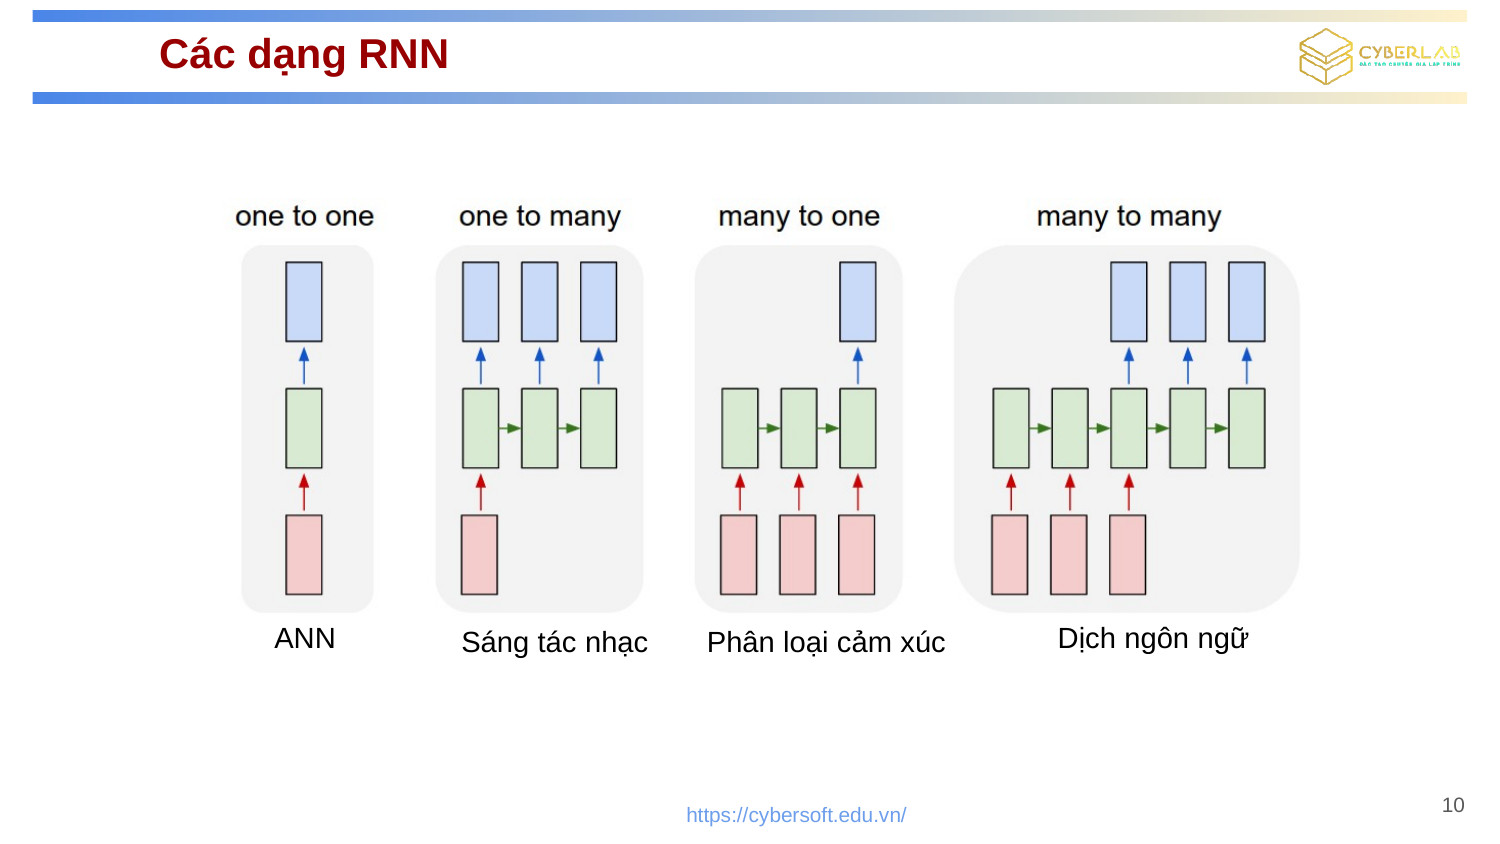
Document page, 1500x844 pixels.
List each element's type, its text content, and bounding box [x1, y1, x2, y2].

title Các dạng RNN [144, 12, 1449, 93]
text_box Sáng tác nhạc [446, 633, 664, 666]
picture [1449, 28, 1468, 85]
slide_number 10 [1389, 782, 1480, 830]
picture [223, 198, 1317, 625]
text_box ANN [259, 633, 351, 662]
text_box Dịch ngôn ngữ [1043, 633, 1265, 662]
text_box Phân loại cảm xúc [692, 633, 962, 666]
